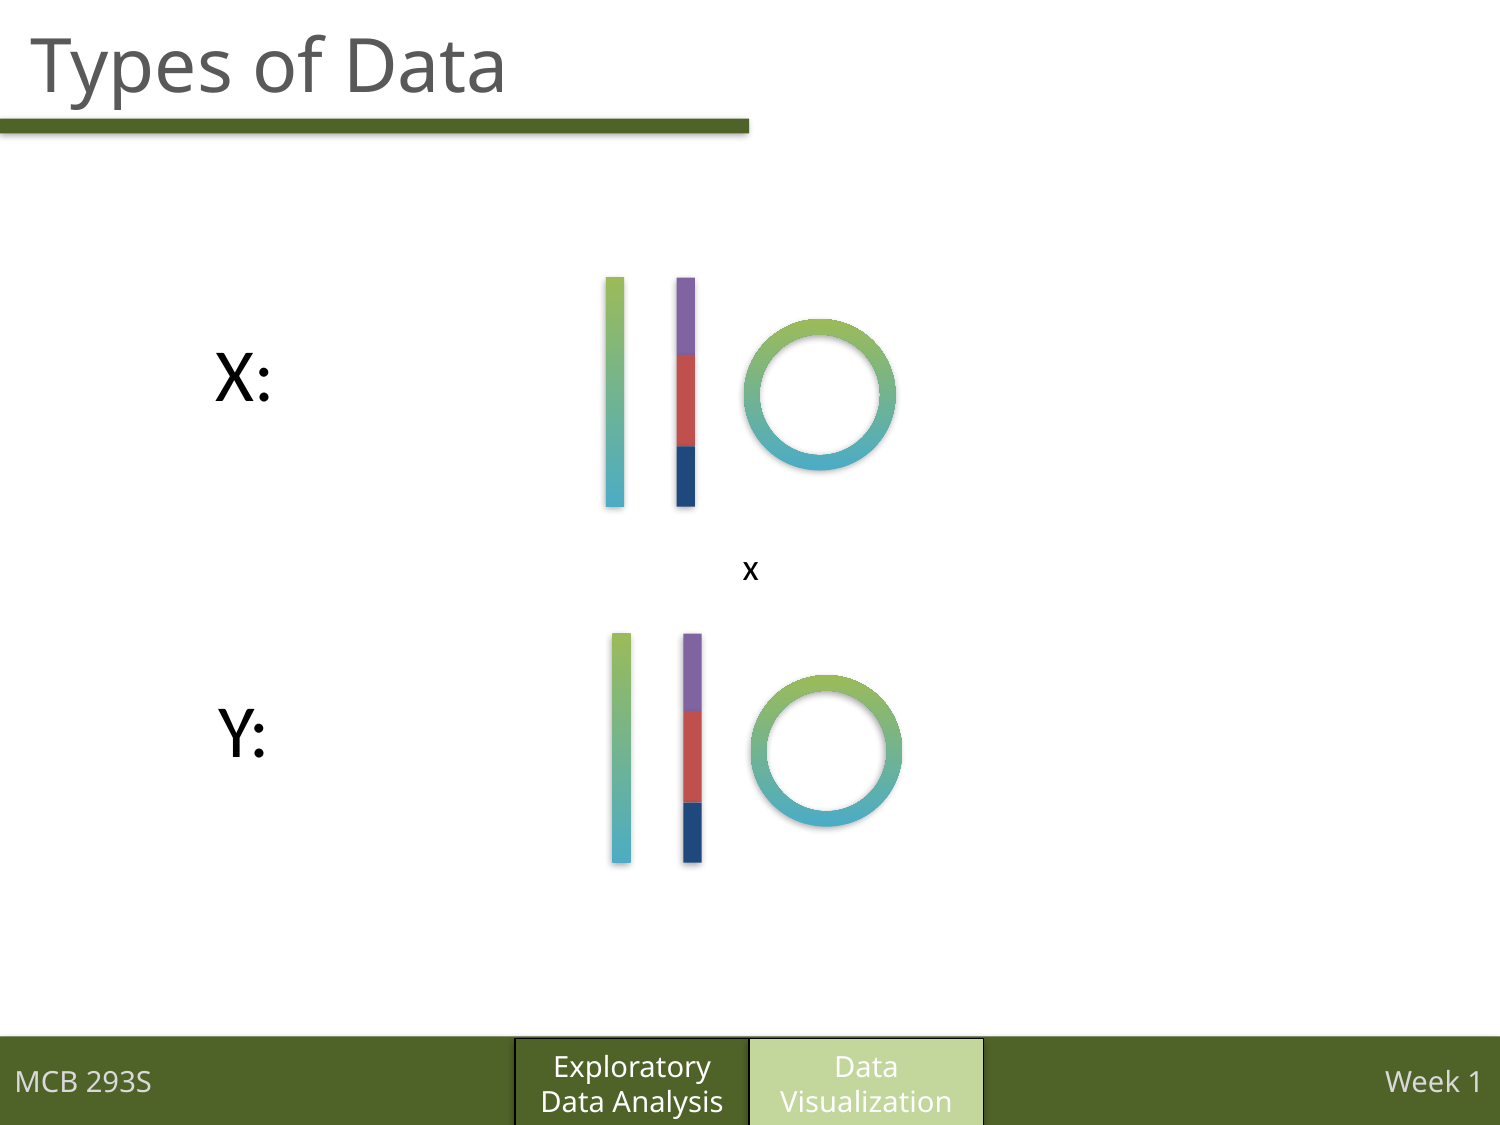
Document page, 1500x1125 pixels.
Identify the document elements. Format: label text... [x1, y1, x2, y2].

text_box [612, 633, 903, 864]
text_box Exploratory Data Analysis [514, 1038, 747, 1125]
text_box X: [200, 319, 290, 424]
text_box Y: [203, 675, 285, 780]
text_box [0, 118, 750, 134]
text_box Data Visualization [749, 1038, 984, 1125]
text_box MCB 293S [0, 1056, 167, 1106]
text_box [0, 1036, 1500, 1125]
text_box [605, 277, 896, 507]
text_box Week 1 [1369, 1056, 1499, 1106]
text_box x [727, 535, 774, 595]
title Types of Data [15, 0, 1485, 126]
